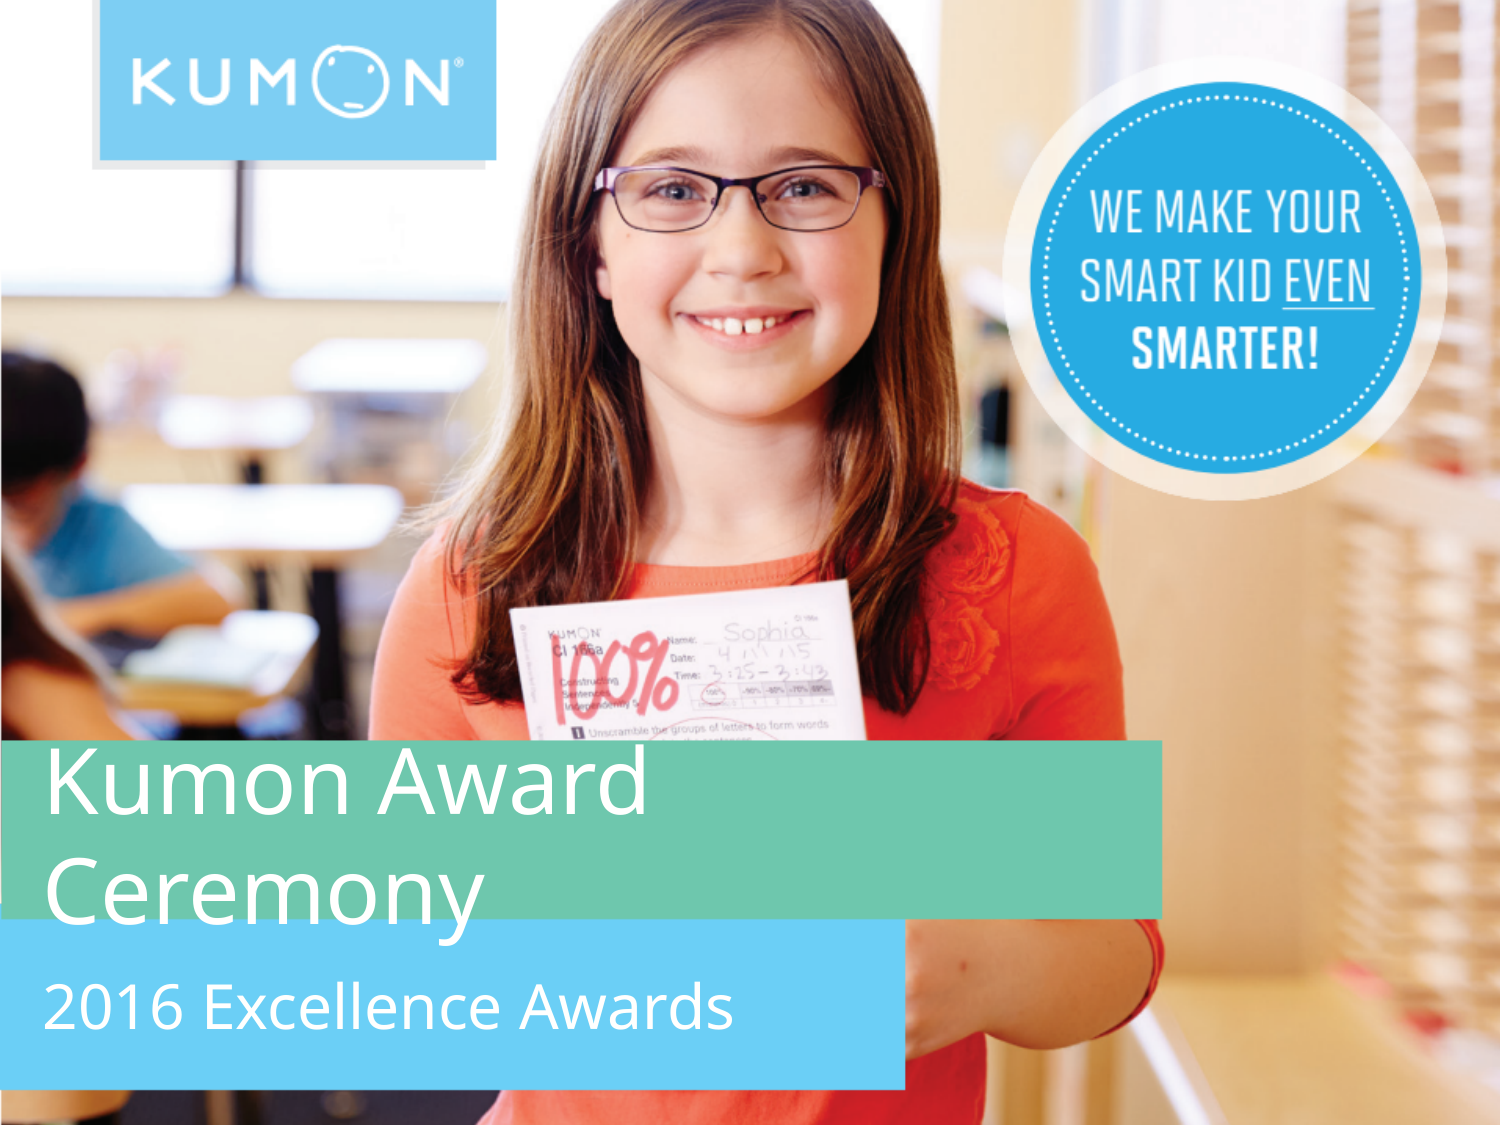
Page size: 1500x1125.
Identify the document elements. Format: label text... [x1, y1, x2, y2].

text_box 2016 Excellence Awards [27, 933, 883, 1076]
title Kumon Award Ceremony [27, 762, 1122, 904]
